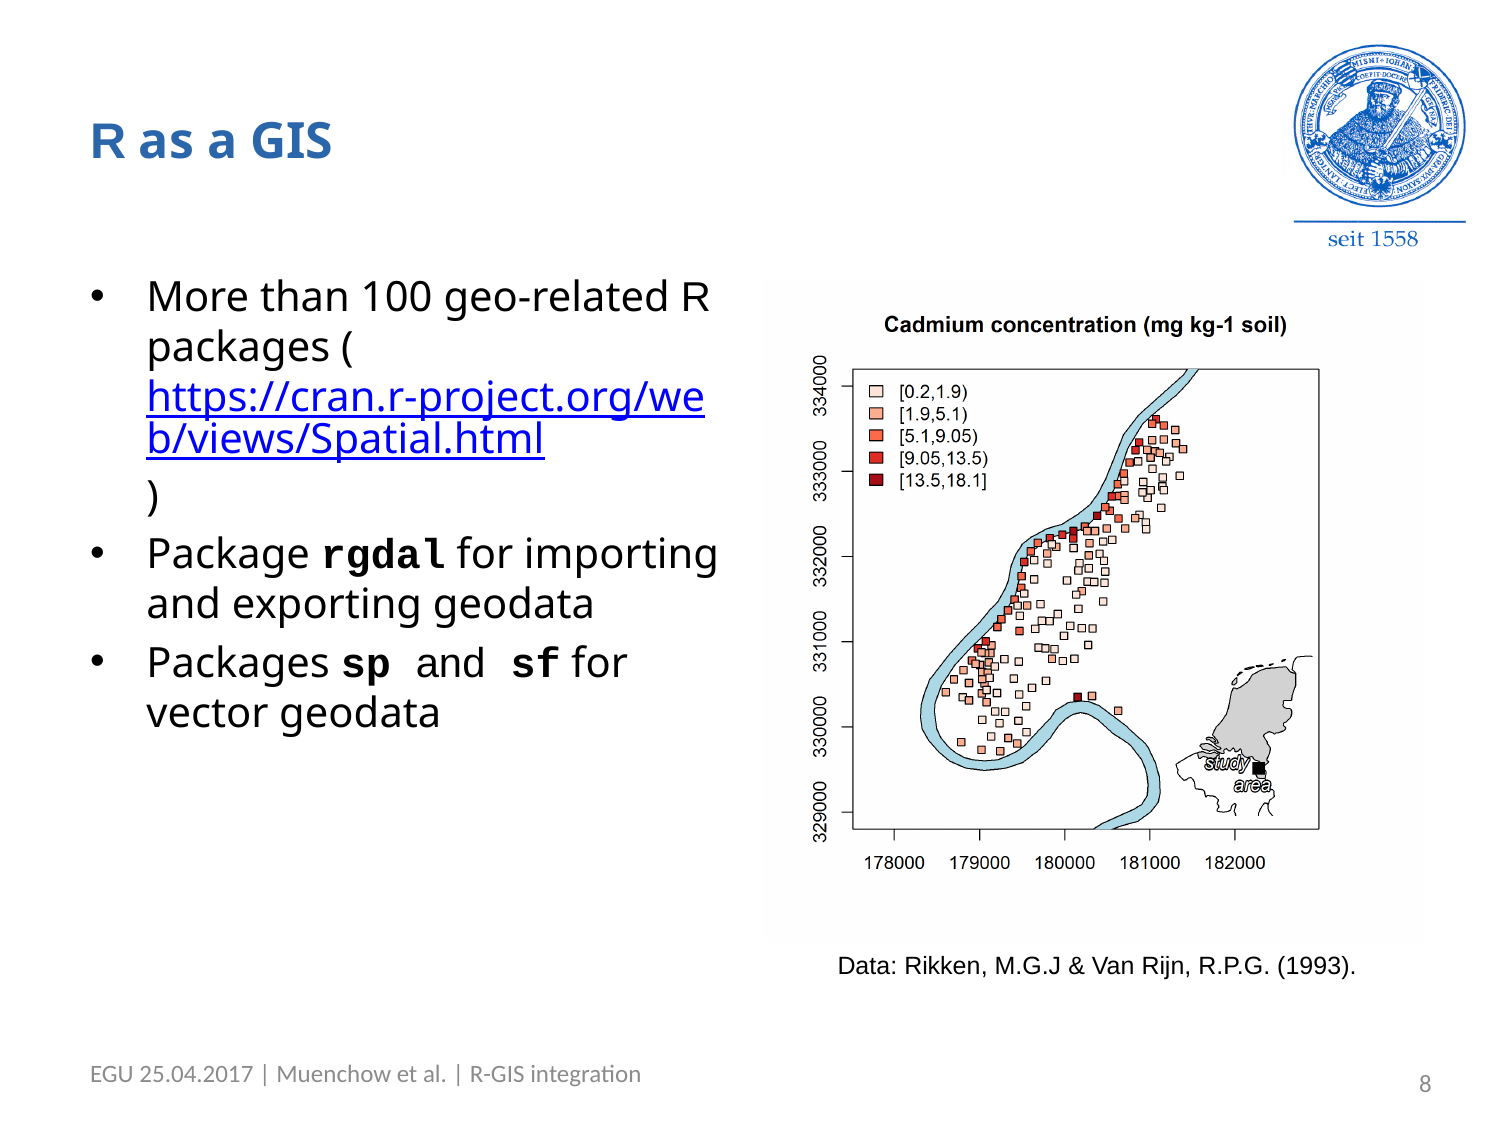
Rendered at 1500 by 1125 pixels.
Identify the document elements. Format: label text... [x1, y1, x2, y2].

slide_number 8 [1338, 1052, 1447, 1112]
picture [1281, 30, 1476, 256]
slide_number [75, 1042, 1247, 1103]
text_box Data: Rikken, M.G.J & Van Rijn, R.P.G. (1993). [822, 949, 1373, 987]
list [762, 278, 1426, 942]
list More than 100 geo-related R packages (https://cran.r-project.org/web/views/Spatial.html) Package rgdal for importing and exporting geodata Packages sp and sf for vector geodata [75, 262, 738, 1005]
title R as a GIS [75, 45, 1425, 233]
